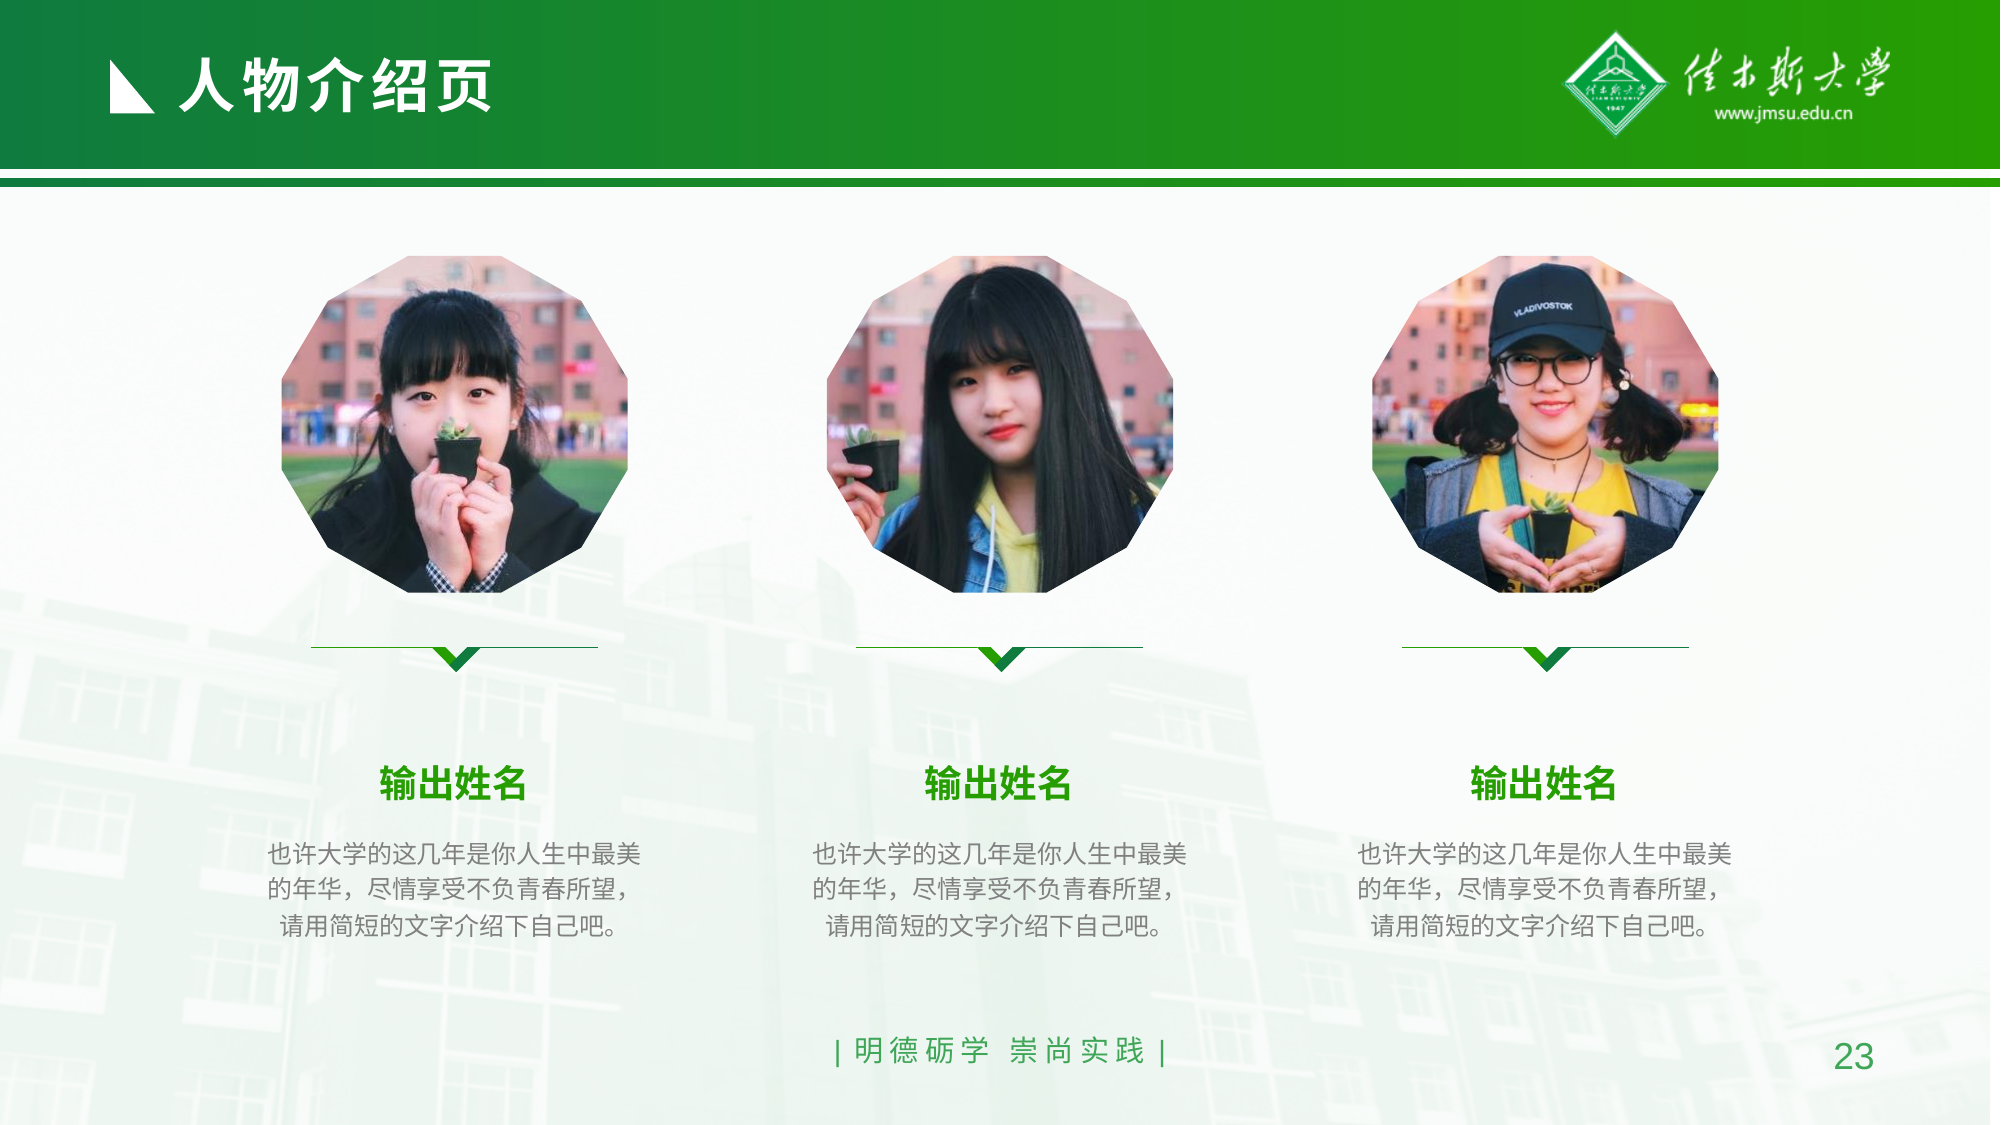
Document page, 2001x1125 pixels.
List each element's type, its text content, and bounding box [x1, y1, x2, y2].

text_box 人物介绍页 [177, 49, 1486, 120]
picture [1560, 28, 1890, 140]
text_box |明德砺学 崇尚实践| [662, 1024, 1338, 1085]
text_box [1342, 255, 1748, 946]
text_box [251, 255, 658, 946]
text_box 23 [1412, 1024, 1890, 1085]
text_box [797, 255, 1203, 946]
